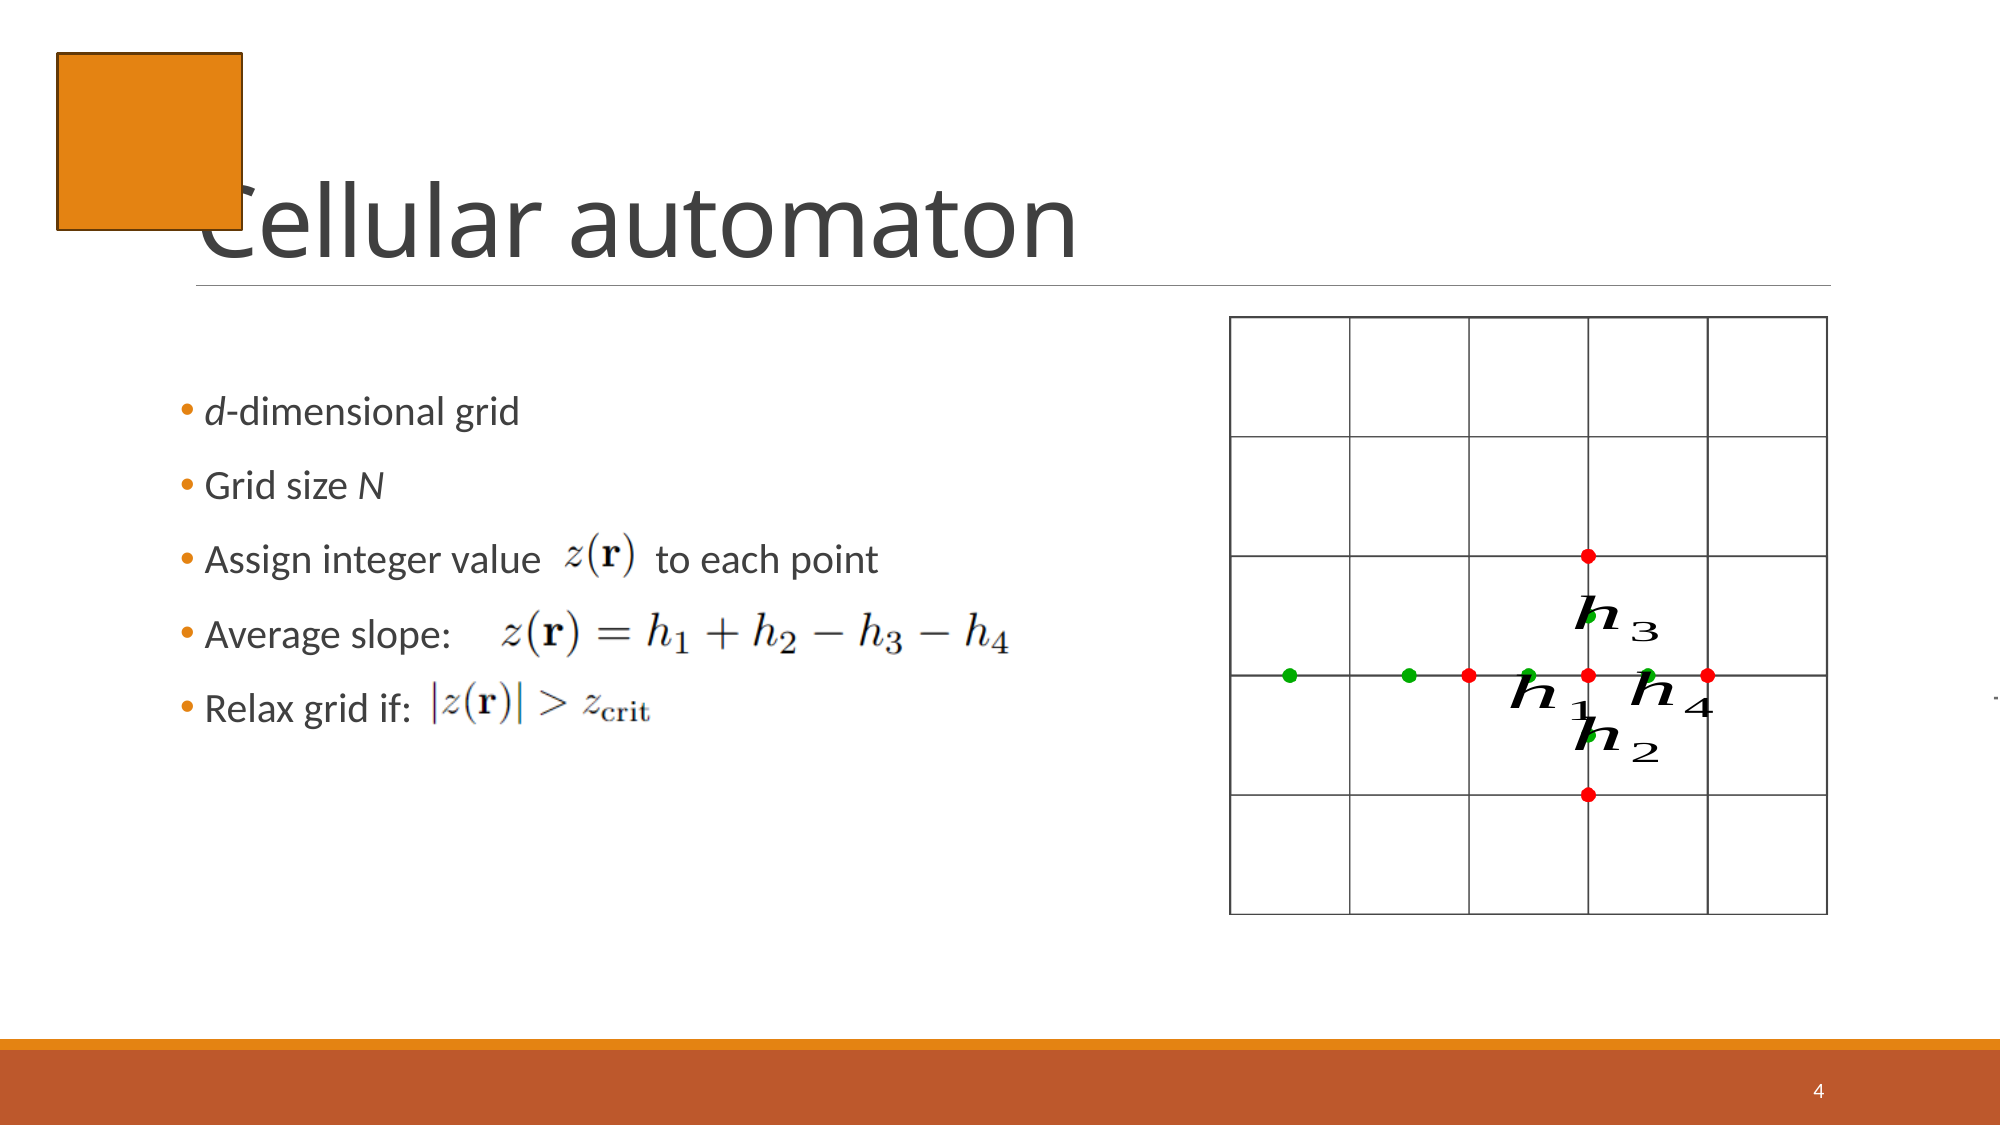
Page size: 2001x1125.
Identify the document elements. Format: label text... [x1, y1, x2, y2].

picture [425, 522, 1038, 732]
text_box [56, 52, 243, 231]
slide_number 4 [1624, 1059, 1840, 1120]
list d-dimensional grid Grid size N Assign integer value z(r) to each point Average slope: Relax grid if: [180, 302, 1830, 963]
title Cellular automaton [180, 47, 1830, 285]
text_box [1228, 315, 1999, 915]
